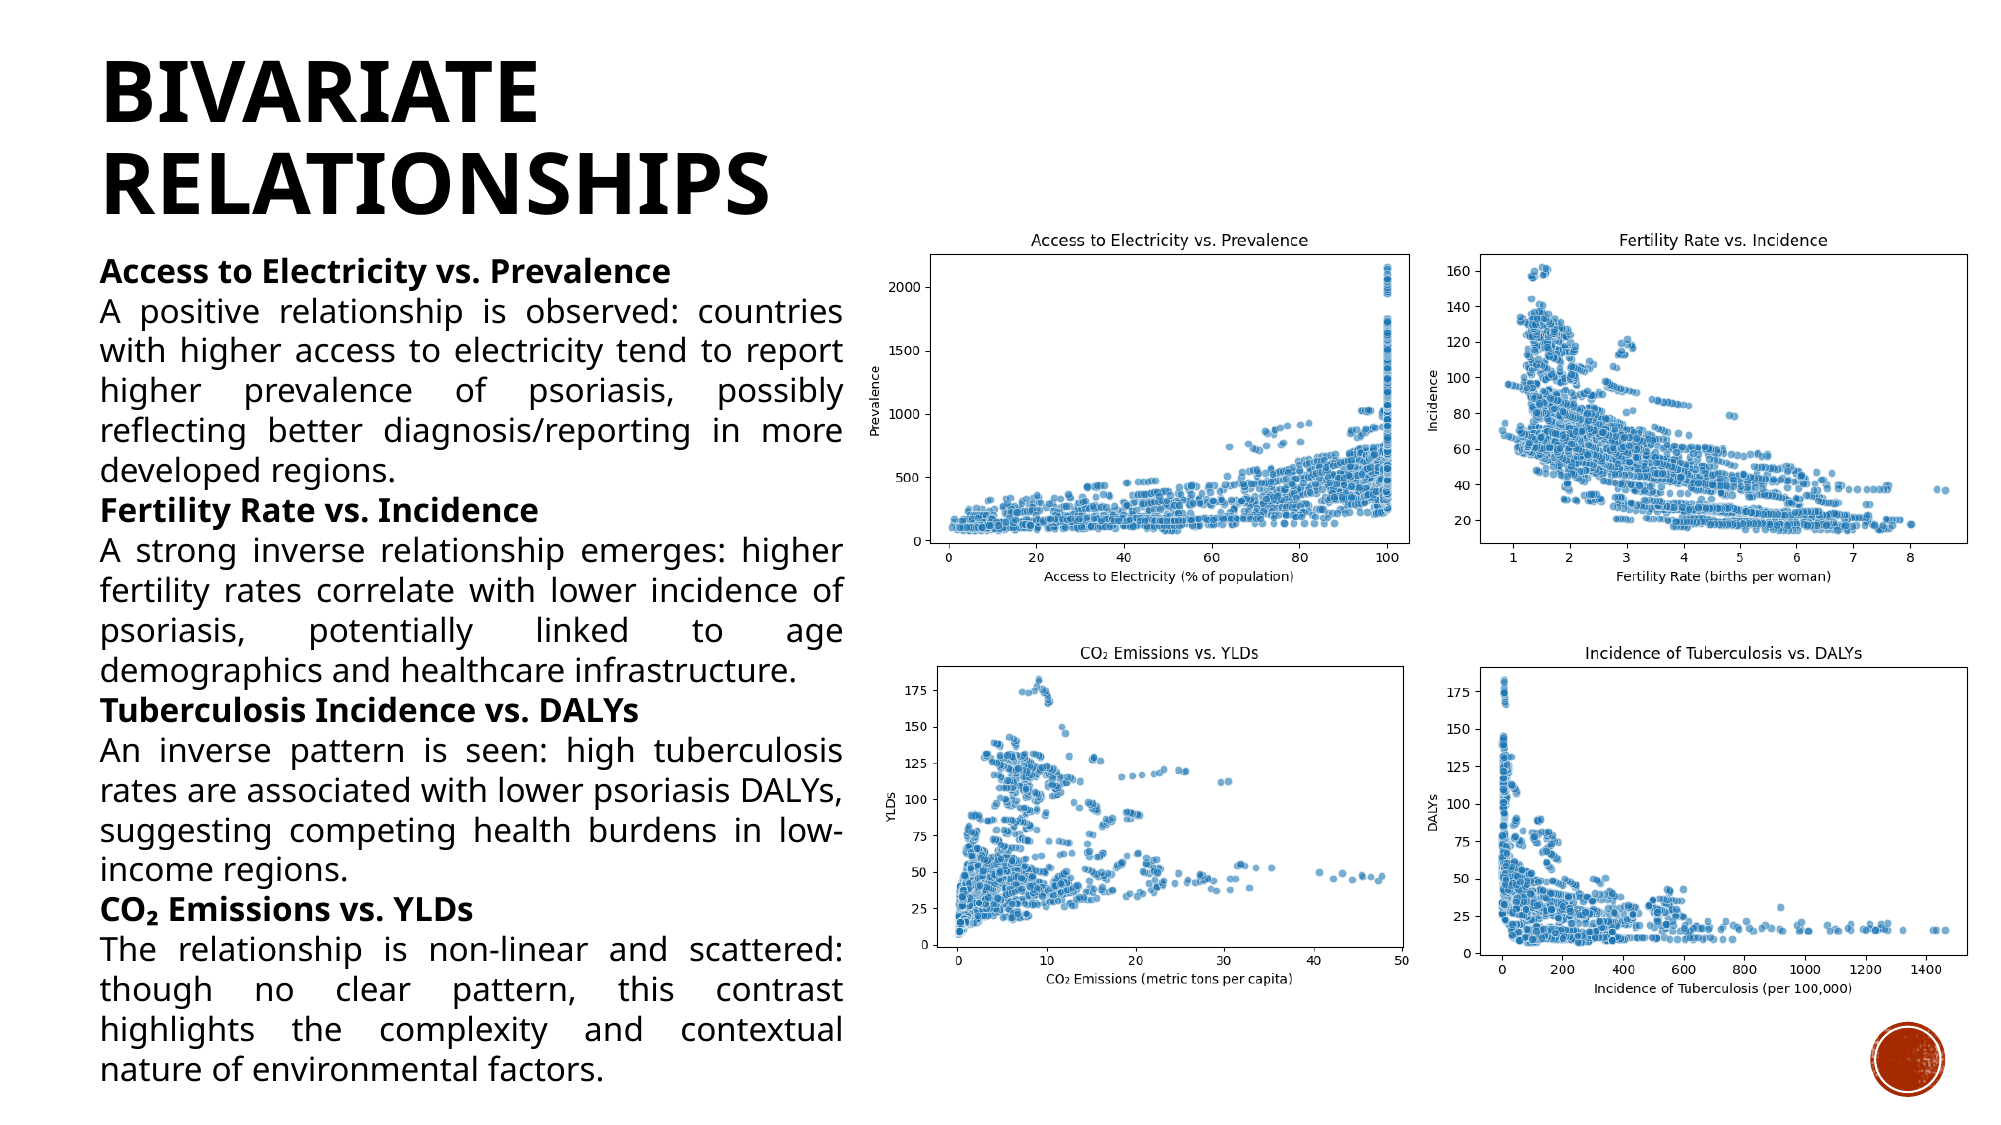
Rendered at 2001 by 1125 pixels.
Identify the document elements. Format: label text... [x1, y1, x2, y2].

picture [876, 636, 1976, 1005]
text_box Access to Electricity vs. Prevalence A positive relationship is observed: countries with higher access to electricity tend to report higher prevalence of psoriasis, possibly reflecting better diagnosis/reporting in more developed regions. Fertility Rate vs. Incidence A strong inverse relationship emerges: higher fertility rates correlate with lower incidence of psoriasis, potentially linked to age demographics and healthcare infrastructure. Tuberculosis Incidence vs. DALYs An inverse pattern is seen: high tuberculosis rates are associated with lower psoriasis DALYs, suggesting competing health burdens in low-income regions. CO₂ Emissions vs. YLDs The relationship is non-linear and scattered: though no clear pattern, this contrast highlights the complexity and contextual nature of environmental factors. [84, 242, 860, 1096]
picture [859, 223, 1976, 593]
title Bivariate Relationships [84, 39, 810, 242]
